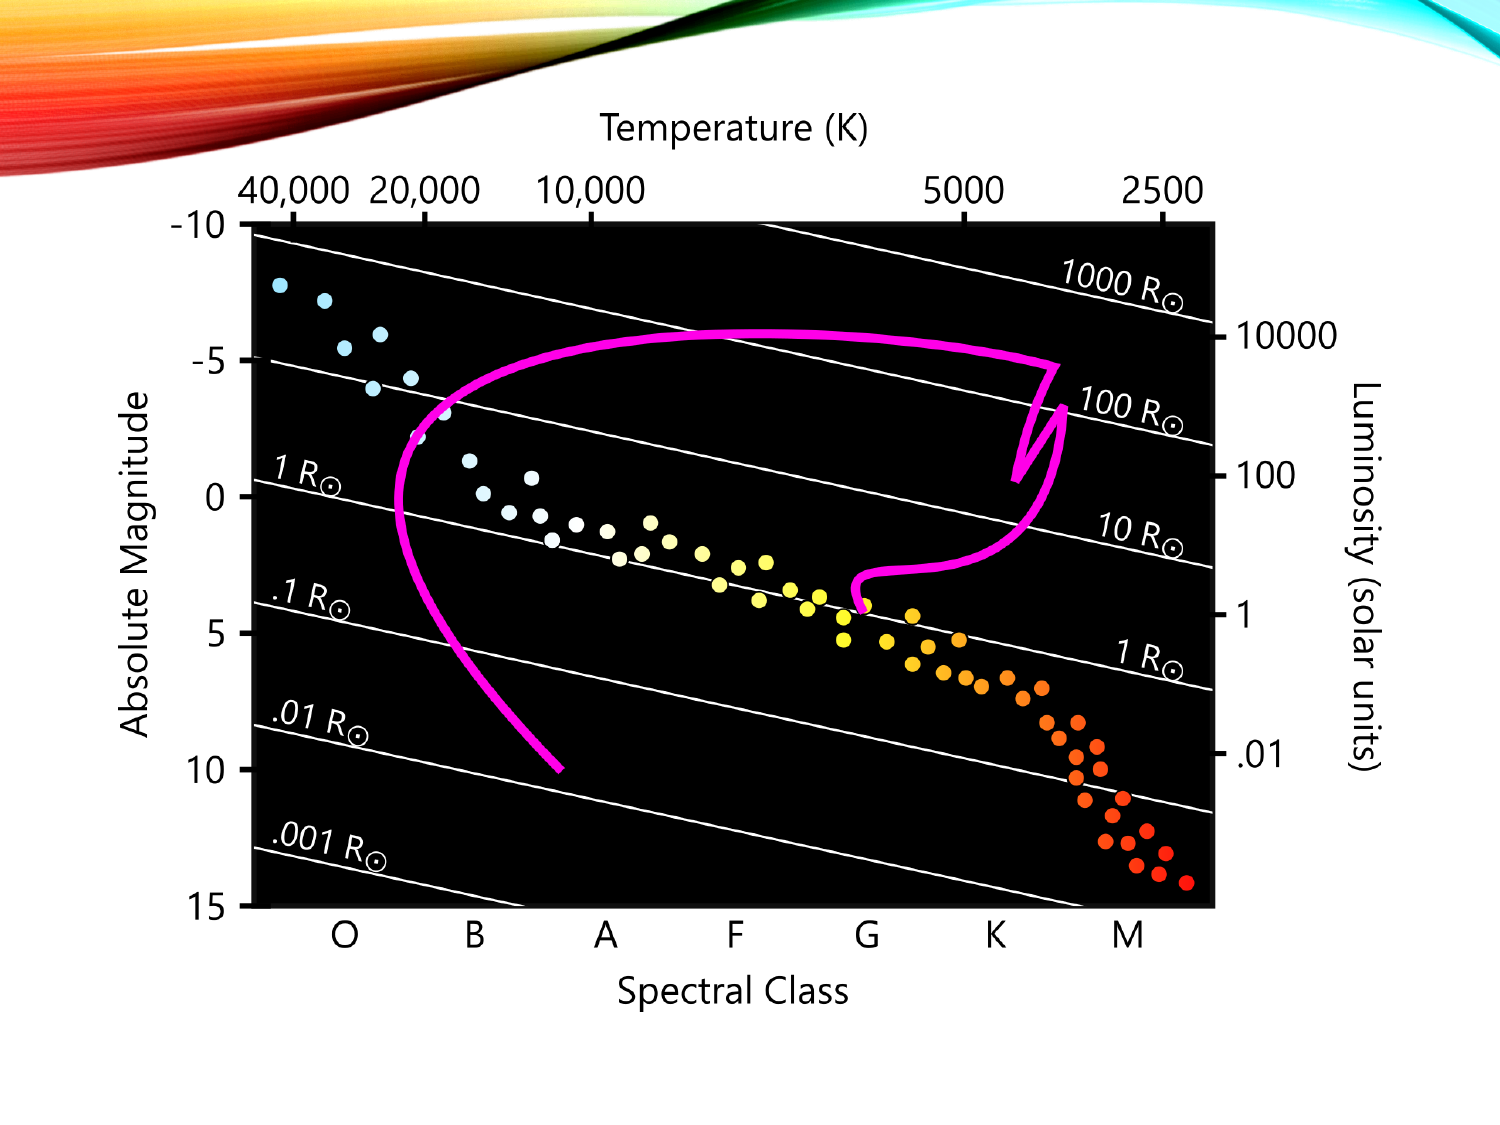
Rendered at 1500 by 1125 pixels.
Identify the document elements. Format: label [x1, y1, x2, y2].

picture [0, 0, 1500, 1012]
